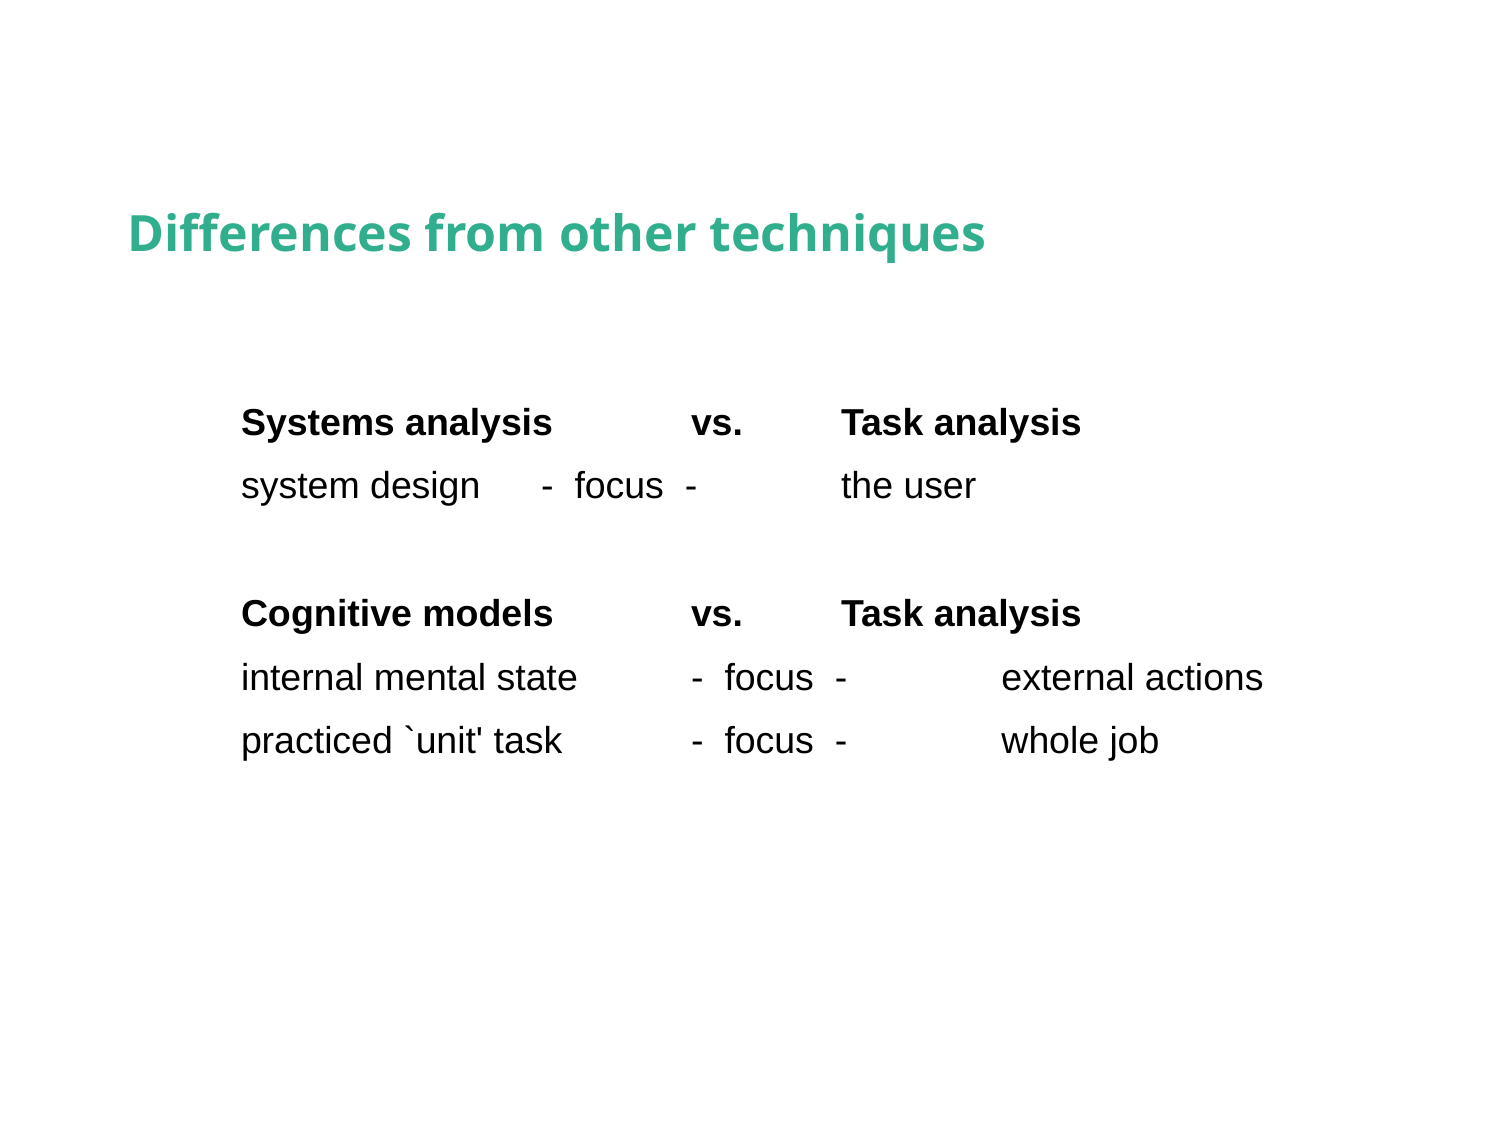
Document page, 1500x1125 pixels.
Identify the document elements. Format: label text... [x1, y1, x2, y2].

list Systems analysis vs. Task analysis system design - focus - the user Cognitive models vs. Task analysis internal mental state - focus - external actions practiced `unit' task - focus - whole job [75, 262, 1425, 1005]
title Differences from other techniques [112, 137, 1238, 262]
